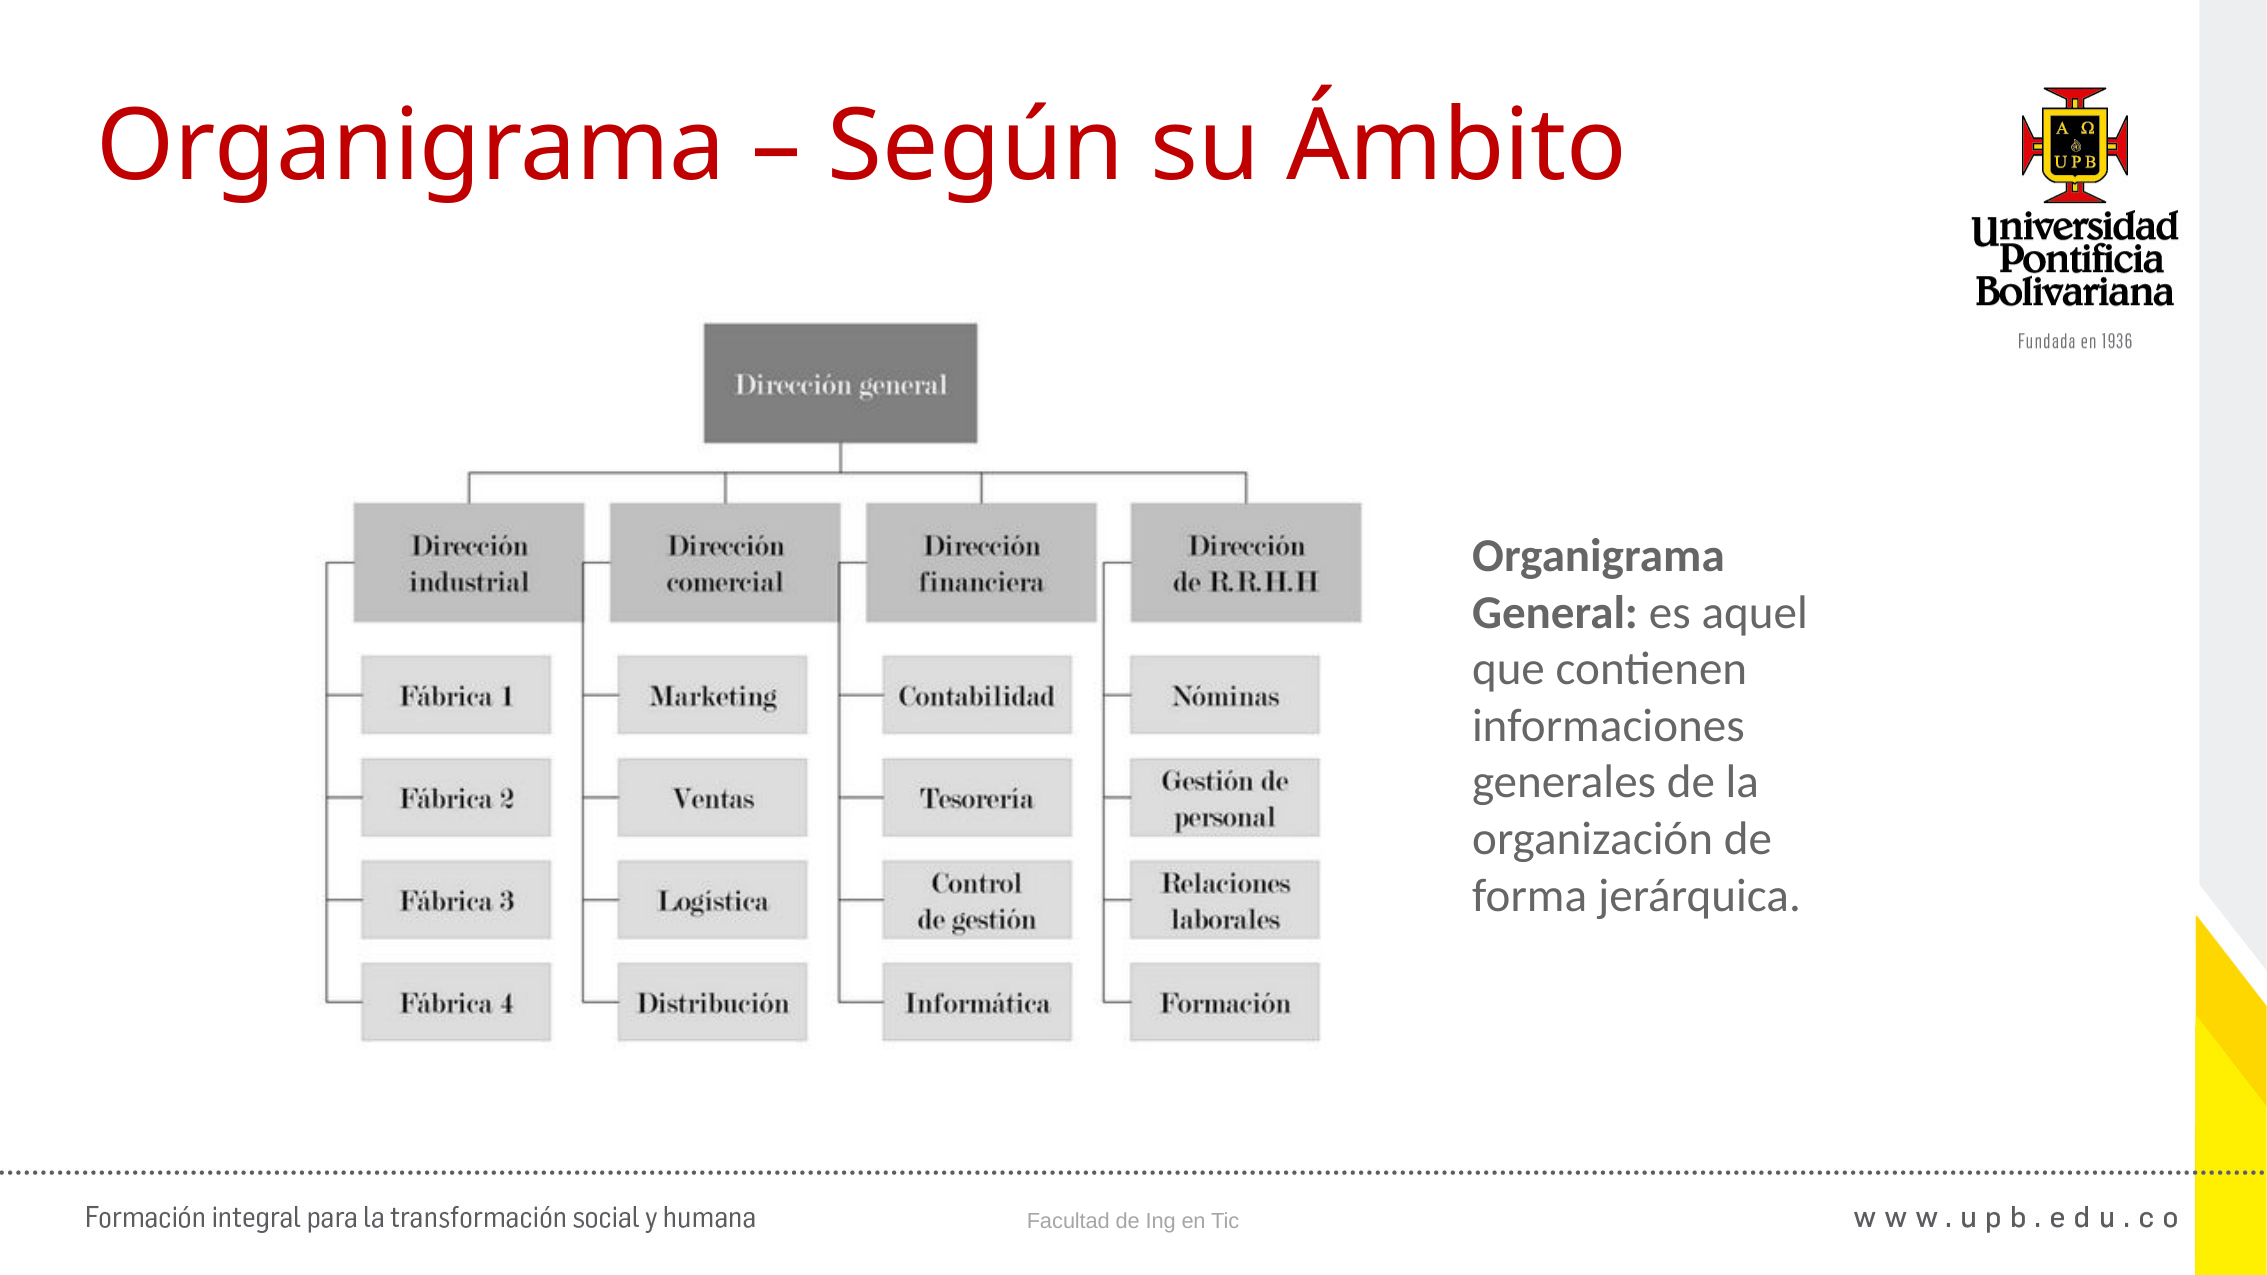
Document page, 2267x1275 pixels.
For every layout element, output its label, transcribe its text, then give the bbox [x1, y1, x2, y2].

title Organigrama – Según su Ámbito [81, 83, 1954, 212]
picture [0, 0, 2267, 1275]
text_box Organigrama General: es aquel que contienen informaciones generales de la organización de forma jerárquica. [1457, 516, 1870, 928]
